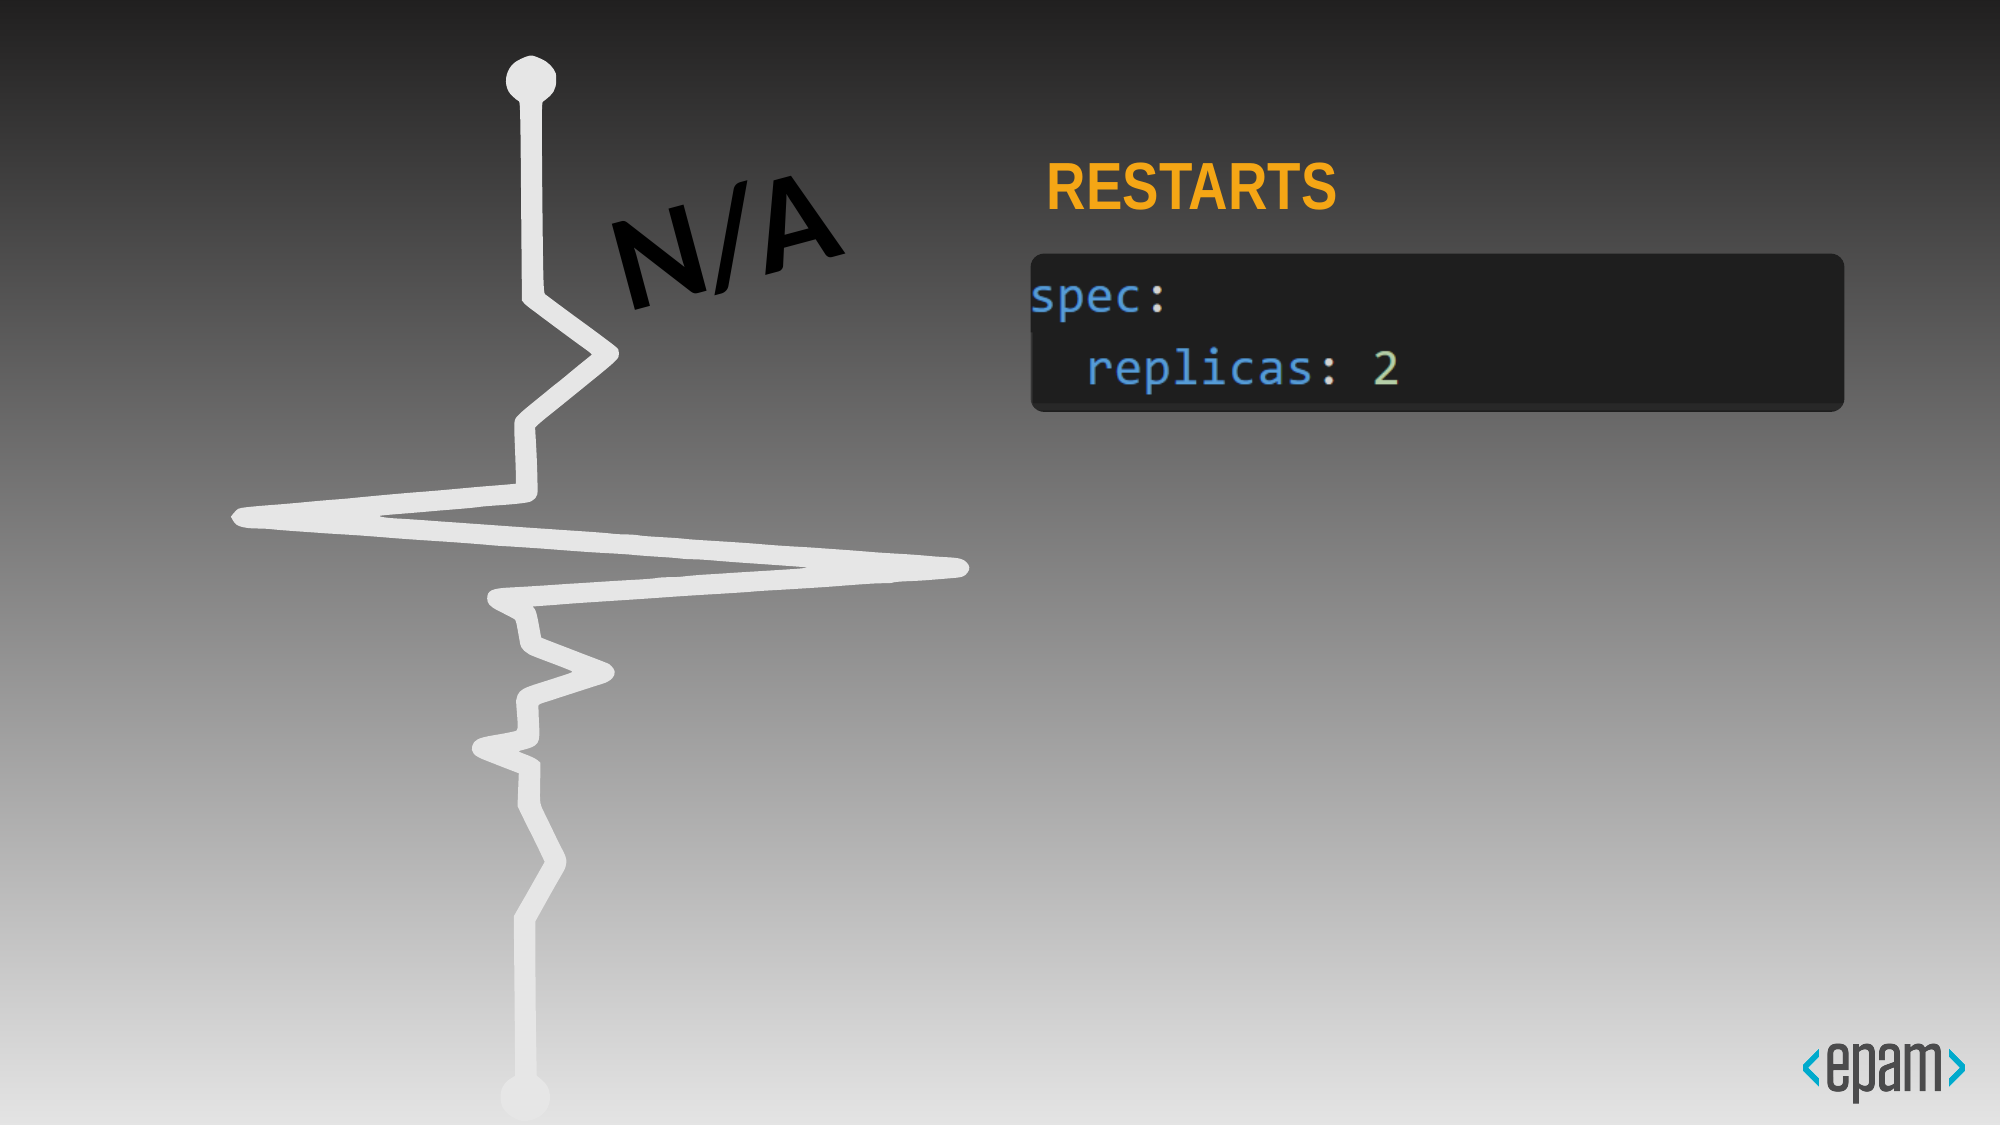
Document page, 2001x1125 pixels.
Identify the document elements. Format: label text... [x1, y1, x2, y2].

picture [1030, 253, 1845, 412]
text_box [230, 352, 970, 1122]
text_box N/A [500, 90, 945, 371]
picture [1796, 1042, 1972, 1105]
text_box RESTARTS [1032, 135, 1353, 231]
text_box [521, 278, 530, 309]
text_box [505, 55, 557, 191]
